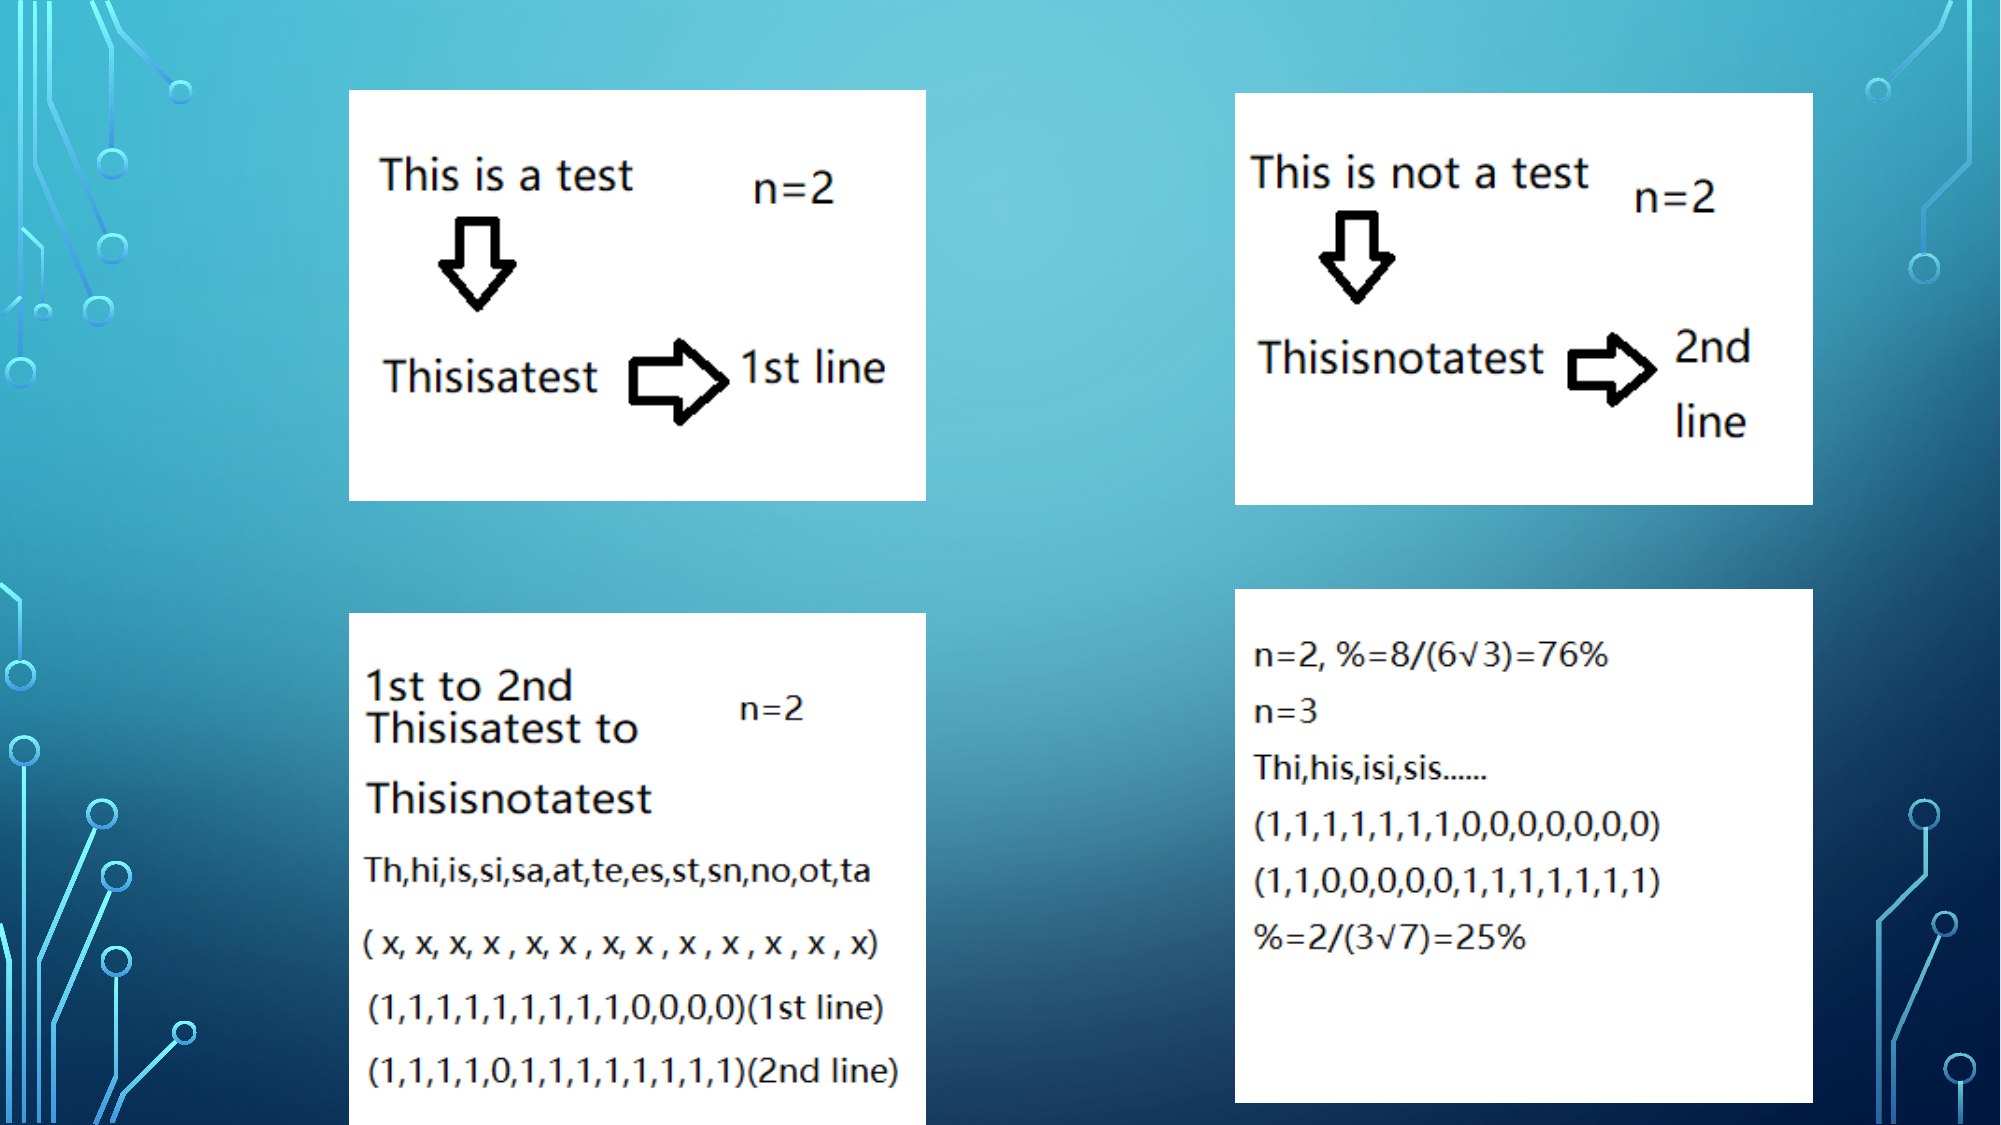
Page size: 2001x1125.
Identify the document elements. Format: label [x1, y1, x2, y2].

picture [348, 613, 927, 1125]
picture [1235, 589, 1813, 1103]
list [348, 89, 927, 501]
list [1235, 93, 1813, 505]
